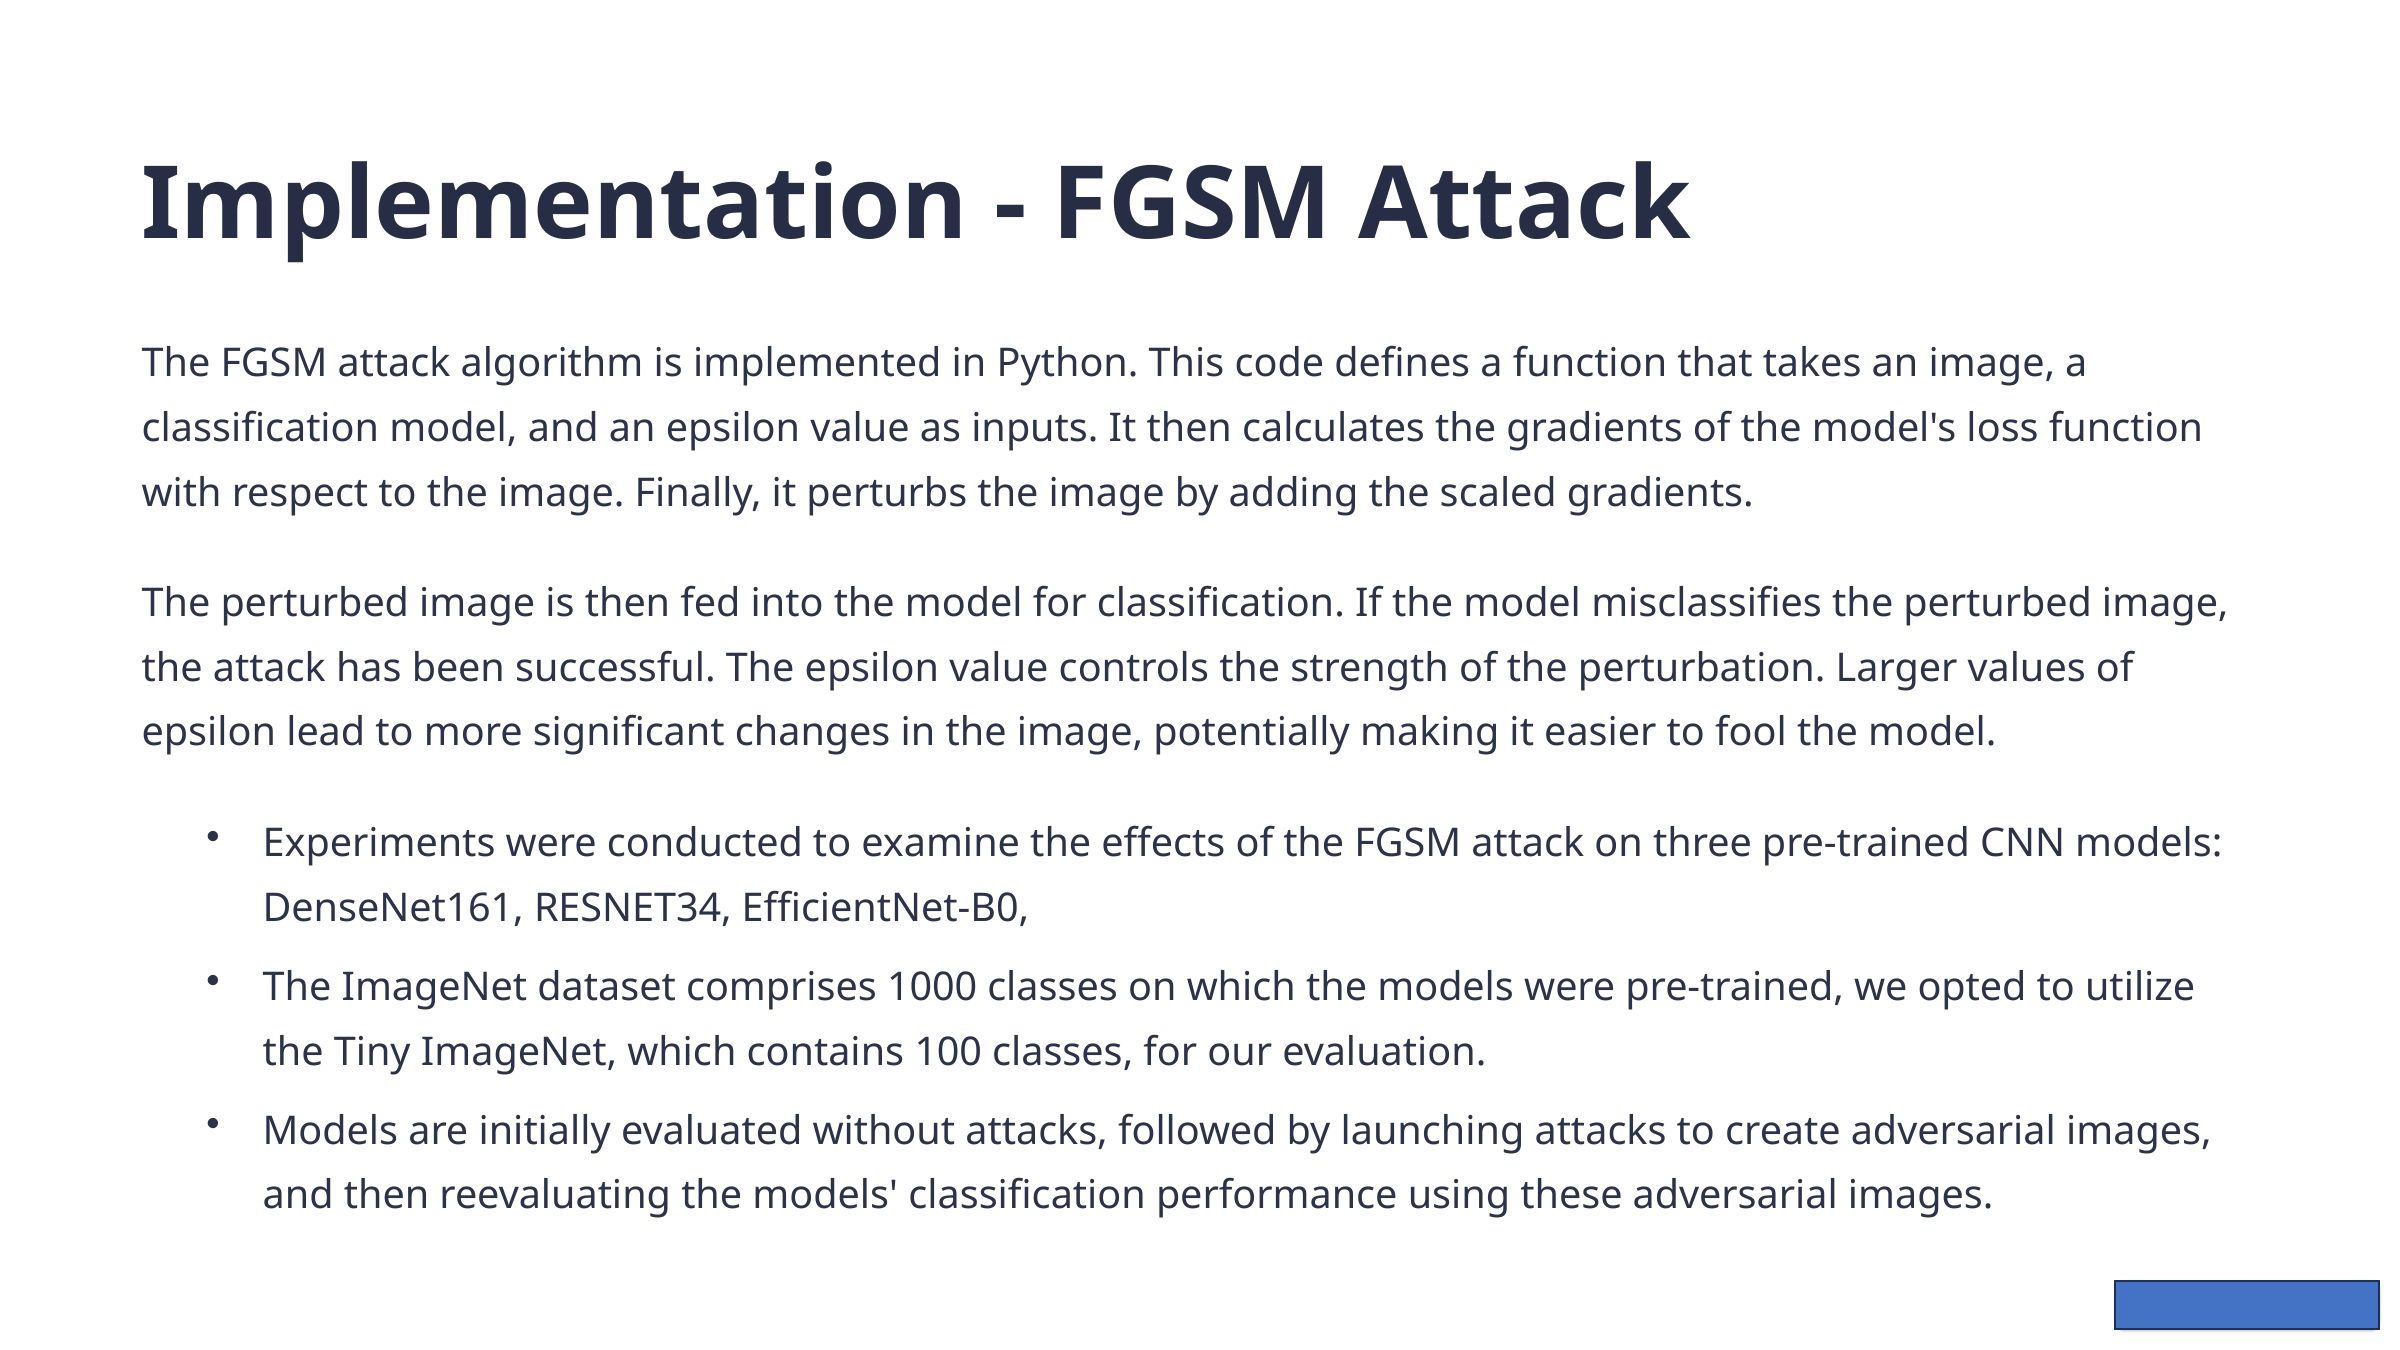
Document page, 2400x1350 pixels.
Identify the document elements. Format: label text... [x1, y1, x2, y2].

text_box Experiments were conducted to examine the effects of the FGSM attack on three pre-trained CNN models: DenseNet161, RESNET34, EfficientNet-B0, [206, 800, 2259, 930]
text_box The perturbed image is then fed into the model for classification. If the model misclassifies the perturbed image, the attack has been successful. The epsilon value controls the strength of the perturbation. Larger values of epsilon lead to more significant changes in the image, potentially making it easier to fool the model. [141, 560, 2259, 755]
text_box The FGSM attack algorithm is implemented in Python. This code defines a function that takes an image, a classification model, and an epsilon value as inputs. It then calculates the gradients of the model's loss function with respect to the image. Finally, it perturbs the image by adding the scaled gradients. [141, 320, 2259, 515]
text_box Models are initially evaluated without attacks, followed by launching attacks to create adversarial images, and then reevaluating the models' classification performance using these adversarial images. [206, 1087, 2259, 1218]
text_box [2114, 1280, 2380, 1330]
picture [2106, 1271, 2389, 1339]
text_box Implementation - FGSM Attack [141, 132, 1512, 260]
text_box The ImageNet dataset comprises 1000 classes on which the models were pre-trained, we opted to utilize the Tiny ImageNet, which contains 100 classes, for our evaluation. [206, 943, 2259, 1074]
